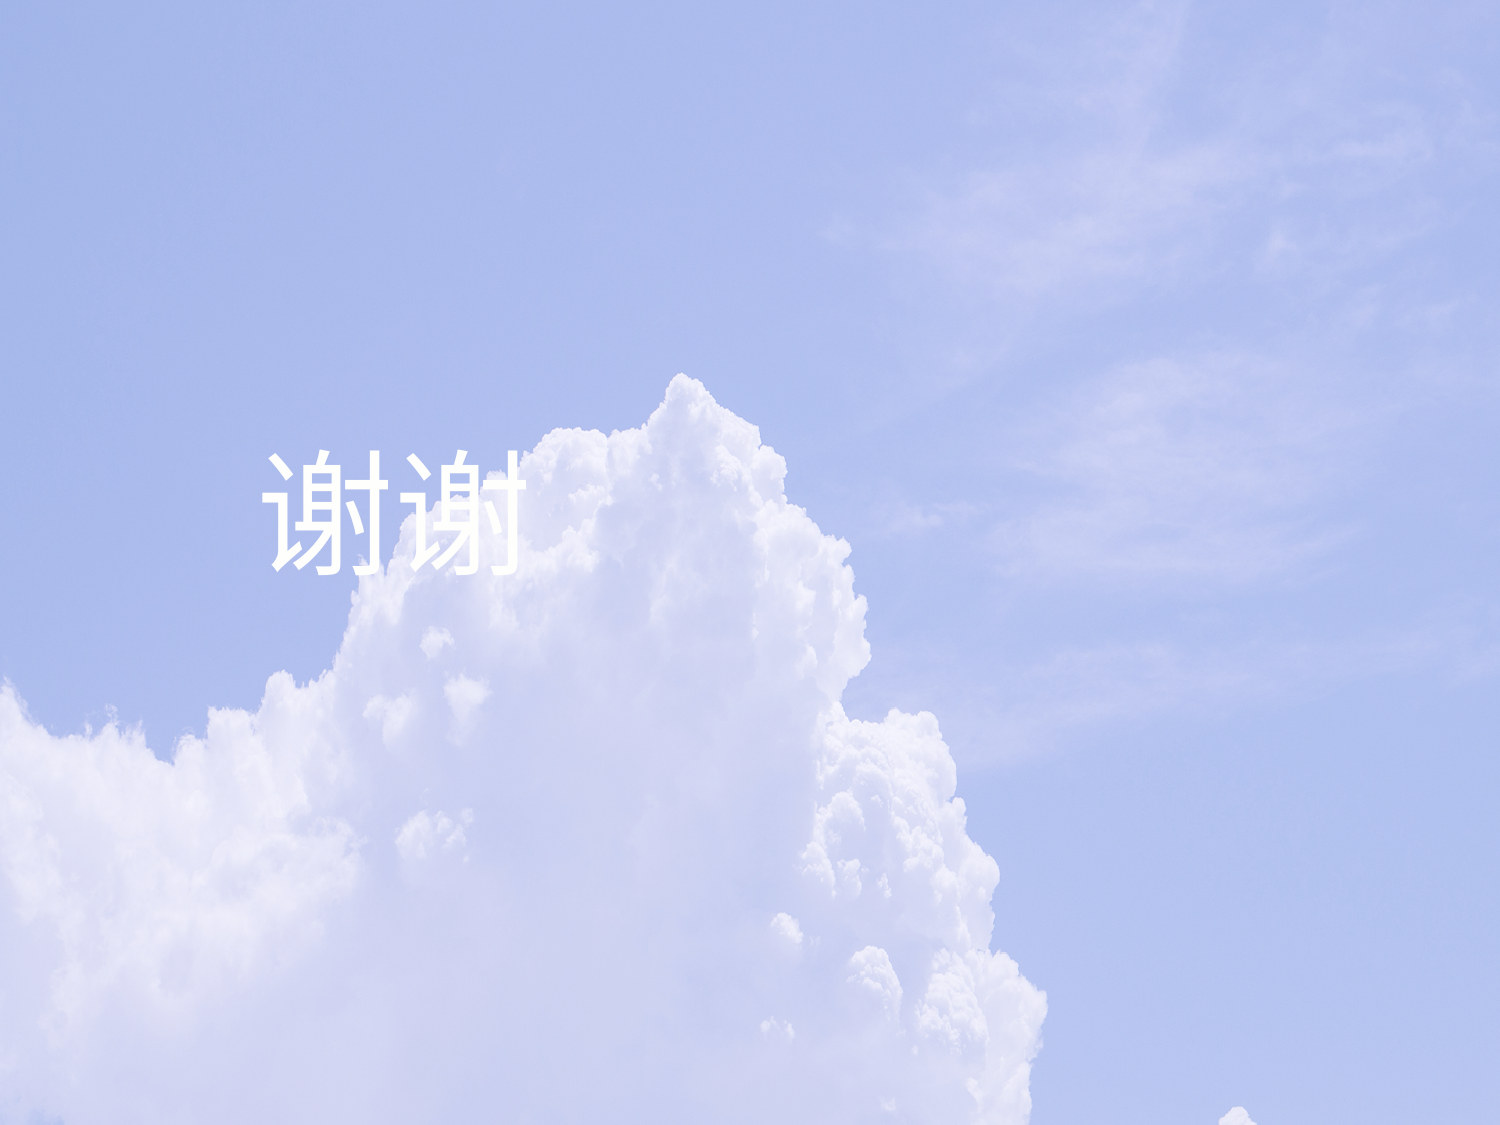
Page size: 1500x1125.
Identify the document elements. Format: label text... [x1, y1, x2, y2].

text_box 谢谢 [242, 420, 749, 601]
